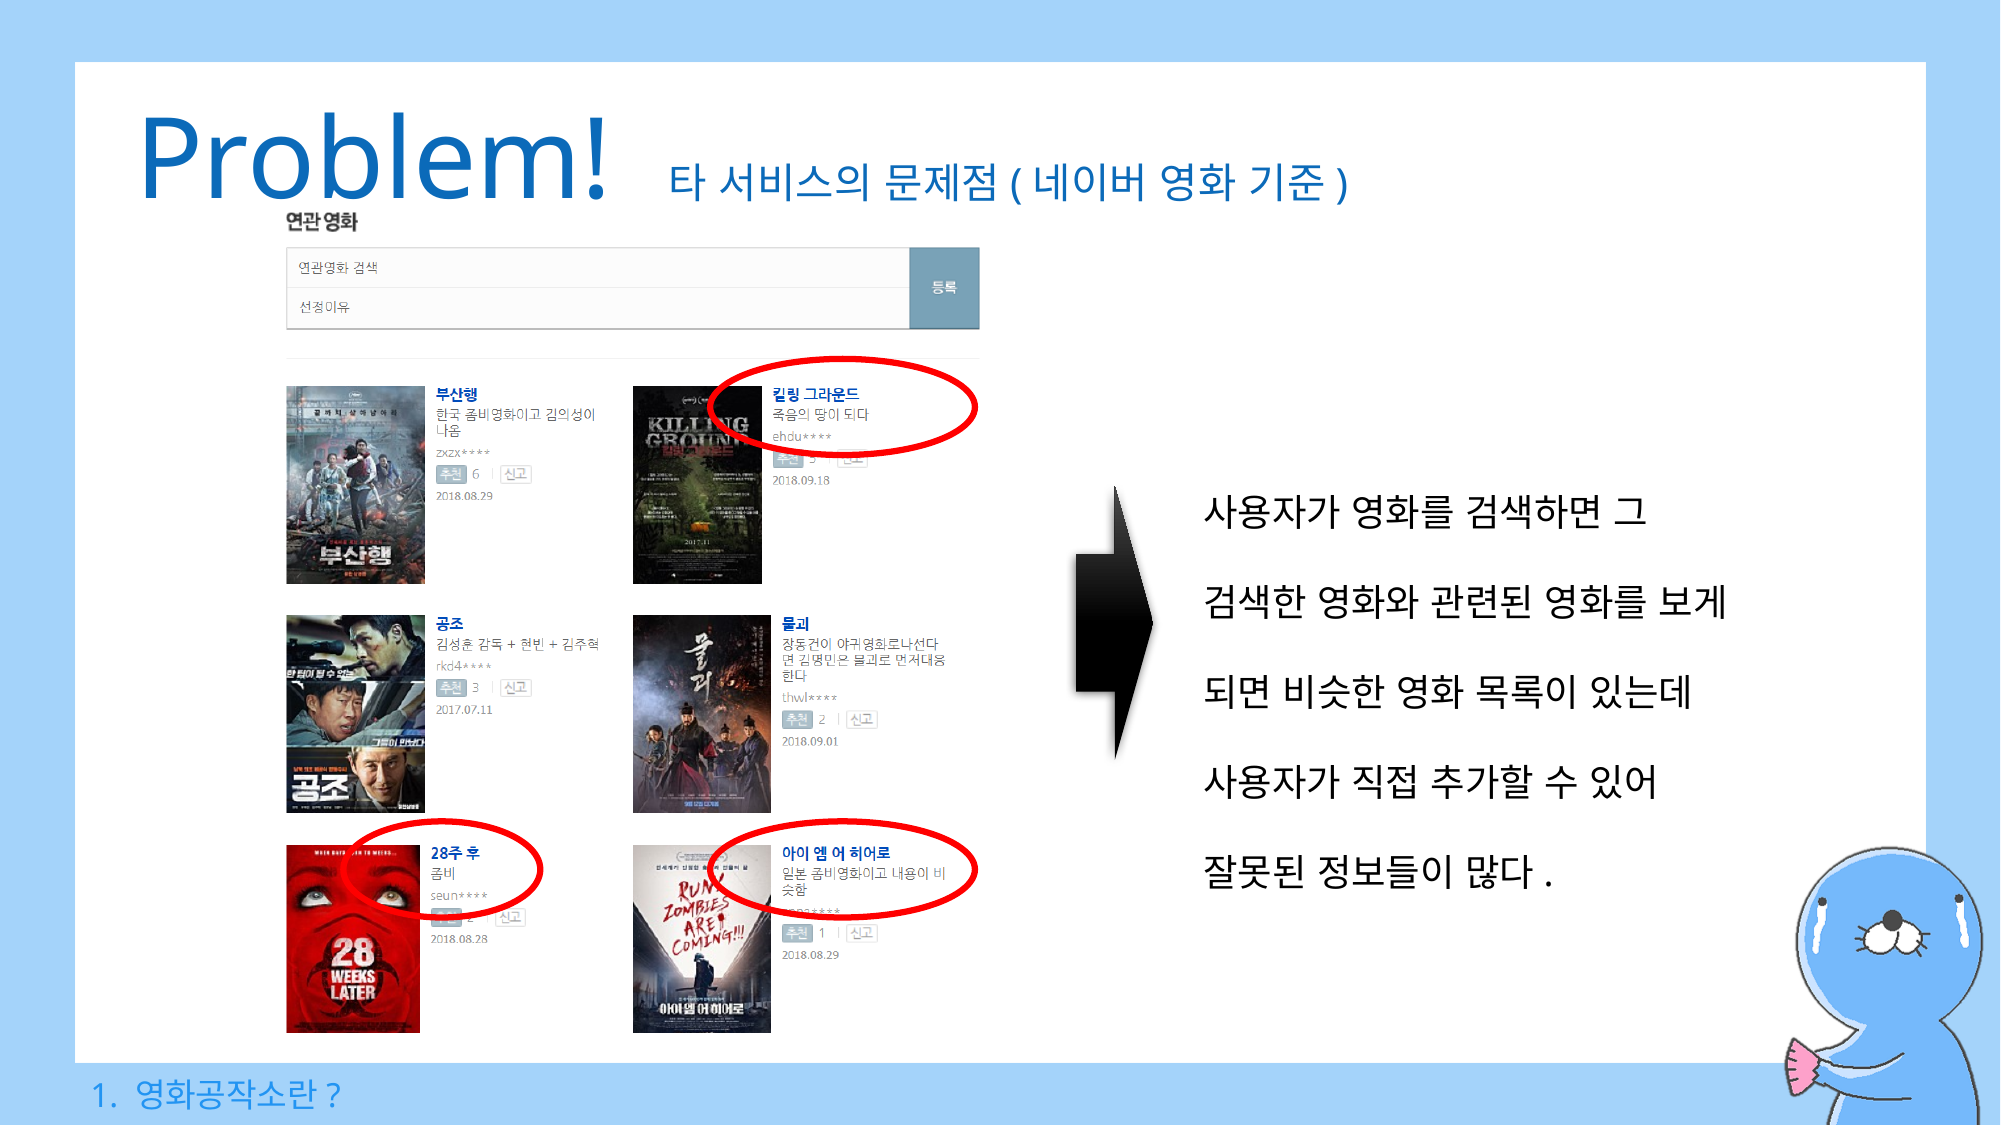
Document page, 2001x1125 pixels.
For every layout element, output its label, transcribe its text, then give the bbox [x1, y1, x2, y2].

text_box [1076, 486, 1154, 761]
text_box Problem! 타 서비스의 문제점(네이버 영화 기준) [120, 78, 1870, 229]
text_box 1. 영화공작소란? [75, 1066, 450, 1122]
text_box 사용자가 영화를 검색하면 그 검색한 영화와 관련된 영화를 보게 되면 비슷한 영화 목록이 있는데 사용자가 직접 추가할 수 있어 잘못된 정보들이 많다. [1188, 436, 1774, 902]
picture [0, 0, 2001, 1125]
